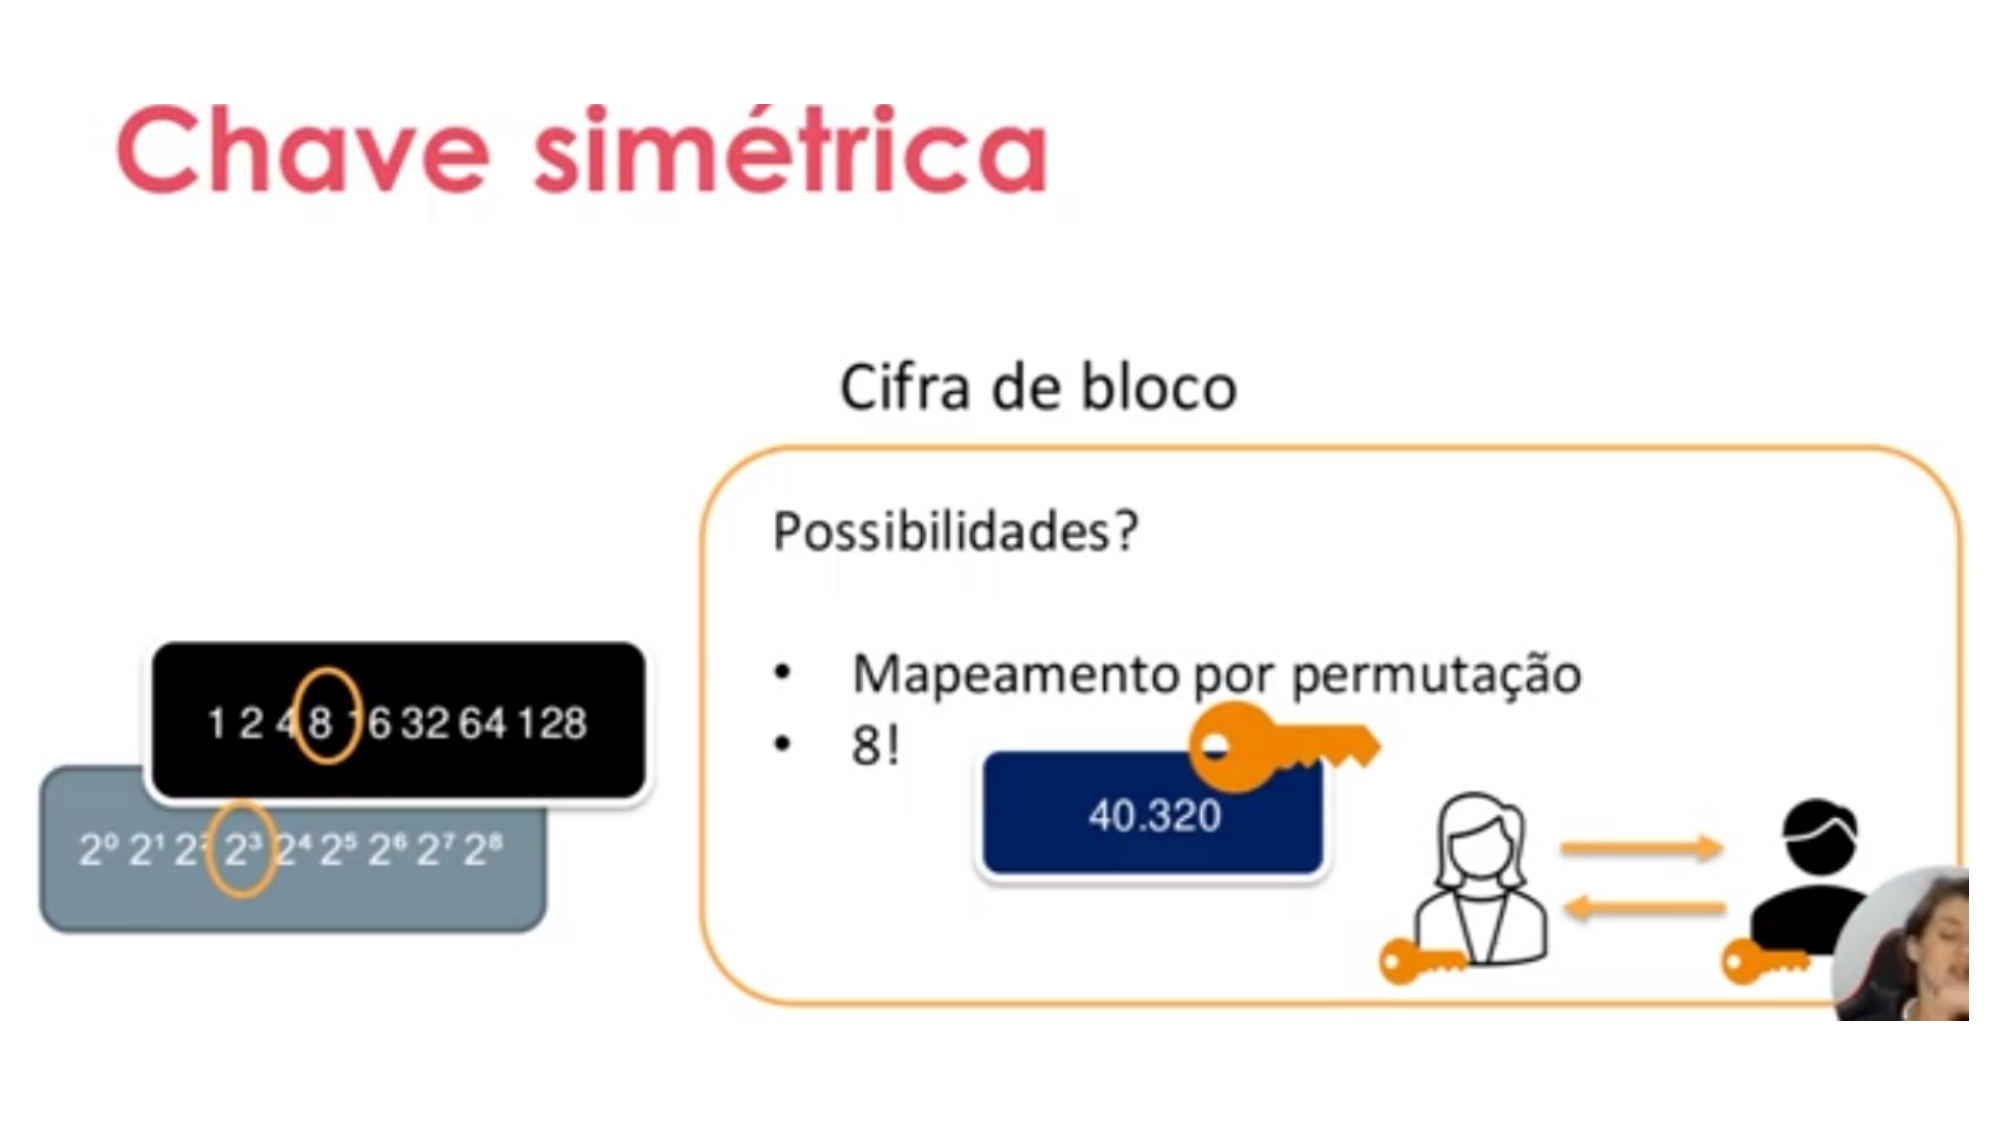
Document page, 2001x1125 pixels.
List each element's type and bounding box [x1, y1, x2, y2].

picture [31, 104, 1969, 1021]
